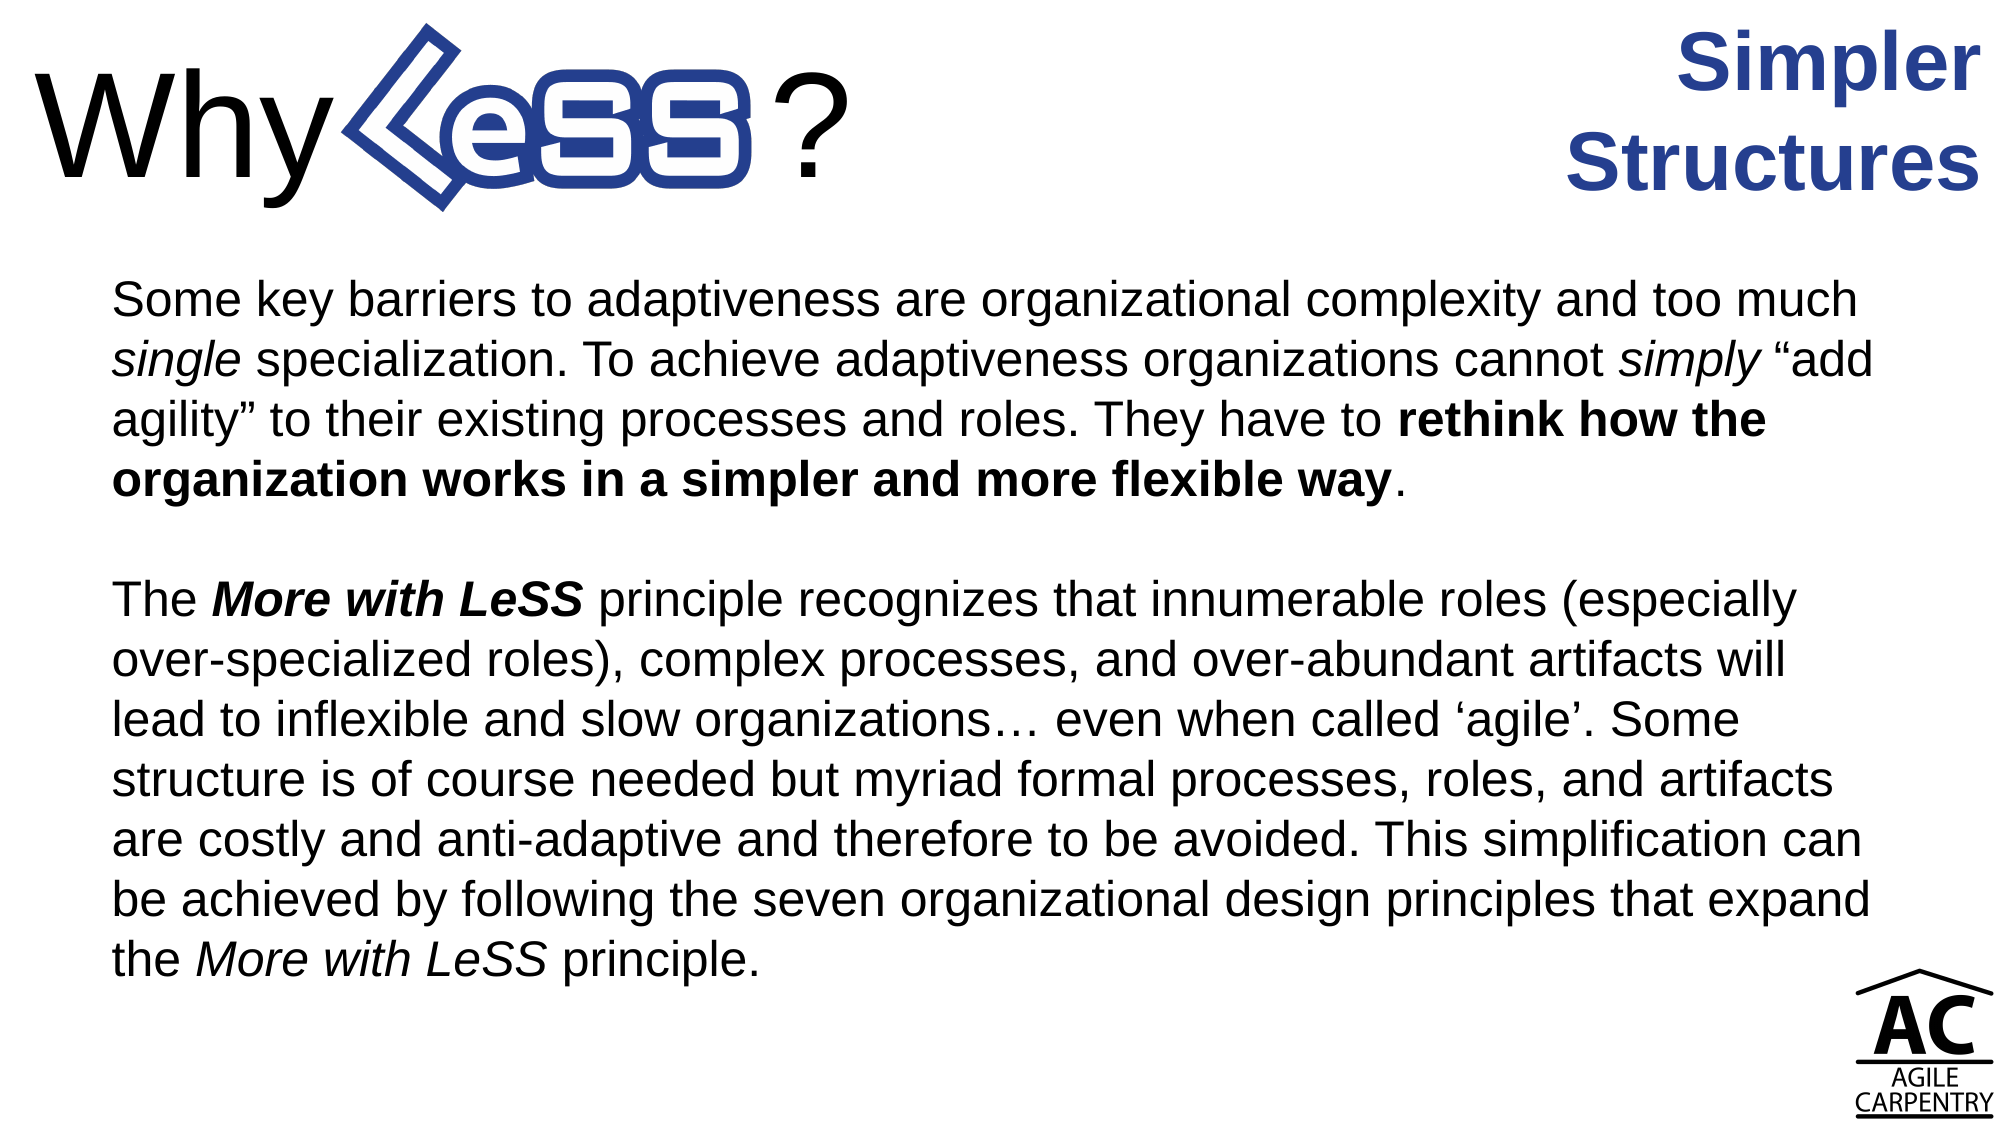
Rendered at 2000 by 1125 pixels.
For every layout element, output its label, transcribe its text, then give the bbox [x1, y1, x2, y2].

text_box Simpler Structures [1550, 0, 1997, 215]
text_box Why [0, 19, 312, 215]
text_box ? [791, 19, 890, 215]
picture [317, 0, 786, 240]
picture [1849, 968, 2000, 1119]
text_box Some key barriers to adaptiveness are organizational complexity and too much single specialization. To achieve adaptiveness organizations cannot simply “add agility” to their existing processes and roles. They have to rethink how the organization works in a simpler and more flexible way. The More with LeSS principle recognizes that innumerable roles (especially over-specialized roles), complex processes, and over-abundant artifacts will lead to inflexible and slow organizations… even when called ‘agile’. Some structure is of course needed but myriad formal processes, roles, and artifacts are costly and anti-adaptive and therefore to be avoided. This simplification can be achieved by following the seven organizational design principles that expand the More with LeSS principle. [96, 259, 1903, 1054]
